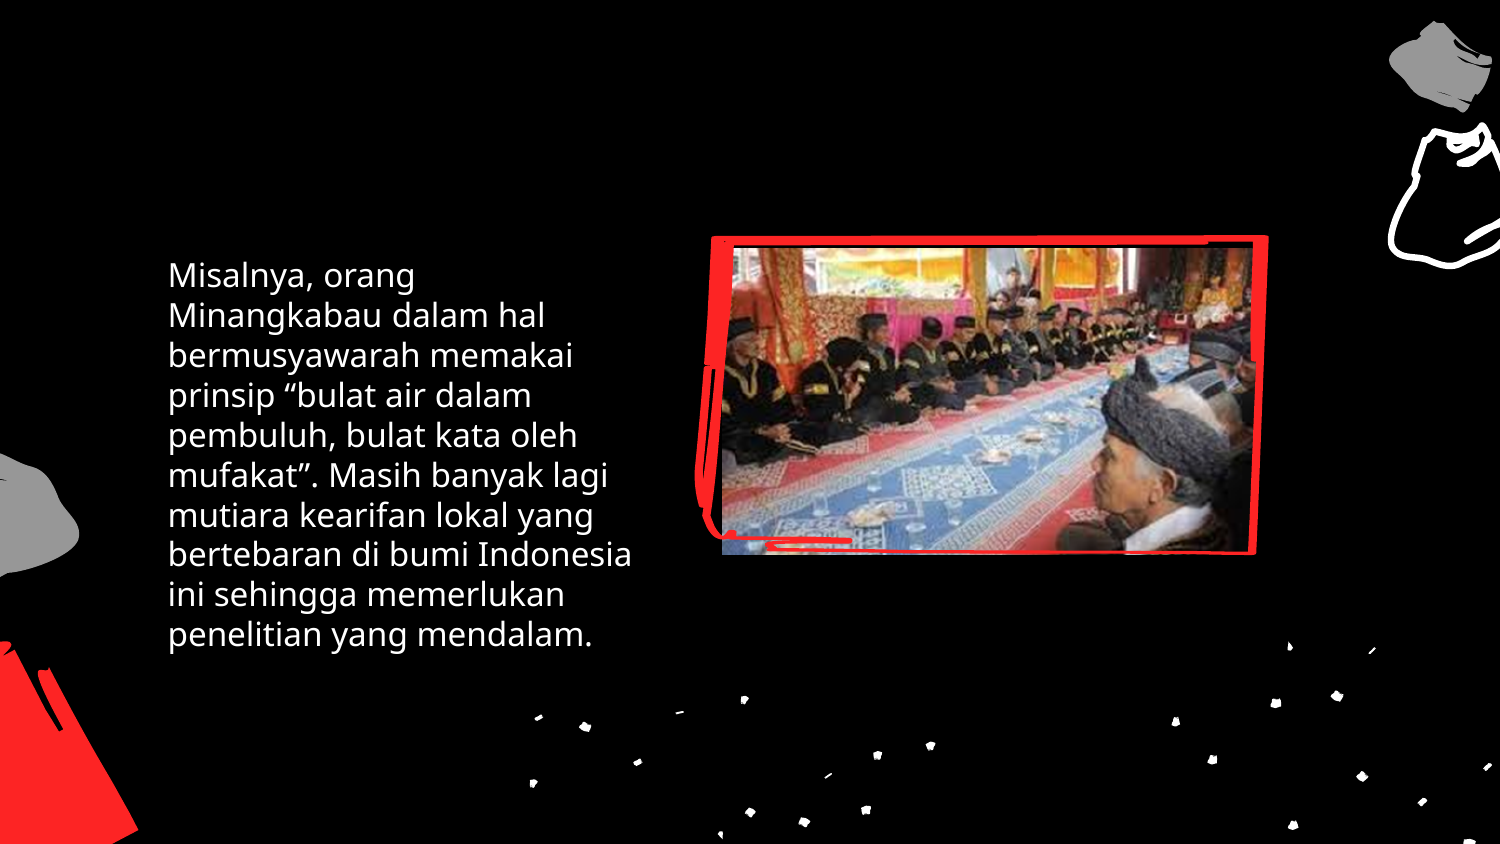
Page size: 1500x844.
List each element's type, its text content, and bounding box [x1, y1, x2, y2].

picture [721, 247, 1257, 556]
text_box [694, 235, 1269, 538]
subtitle Misalnya, orang Minangkabau dalam hal bermusyawarah memakai prinsip “bulat air dalam pembuluh, bulat kata oleh mufakat”. Masih banyak lagi mutiara kearifan lokal yang bertebaran di bumi Indonesia ini sehingga memerlukan penelitian yang mendalam. [167, 302, 634, 606]
